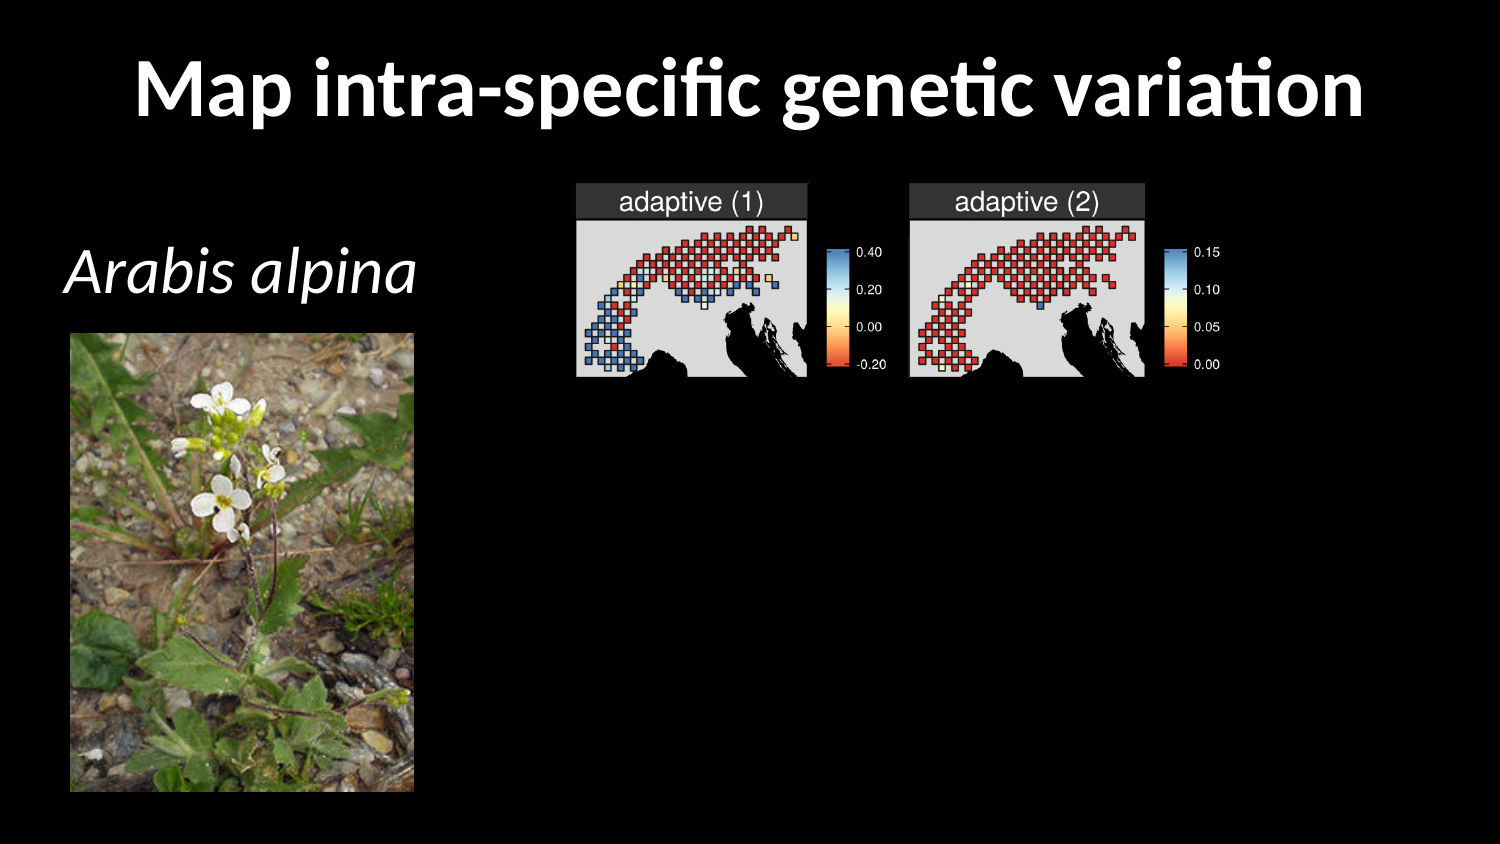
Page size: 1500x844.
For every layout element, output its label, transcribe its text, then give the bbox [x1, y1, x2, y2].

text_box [575, 159, 1240, 380]
text_box Map intra-specific genetic variation [74, 12, 1425, 153]
text_box Arabis alpina [50, 219, 434, 315]
picture [69, 333, 415, 792]
